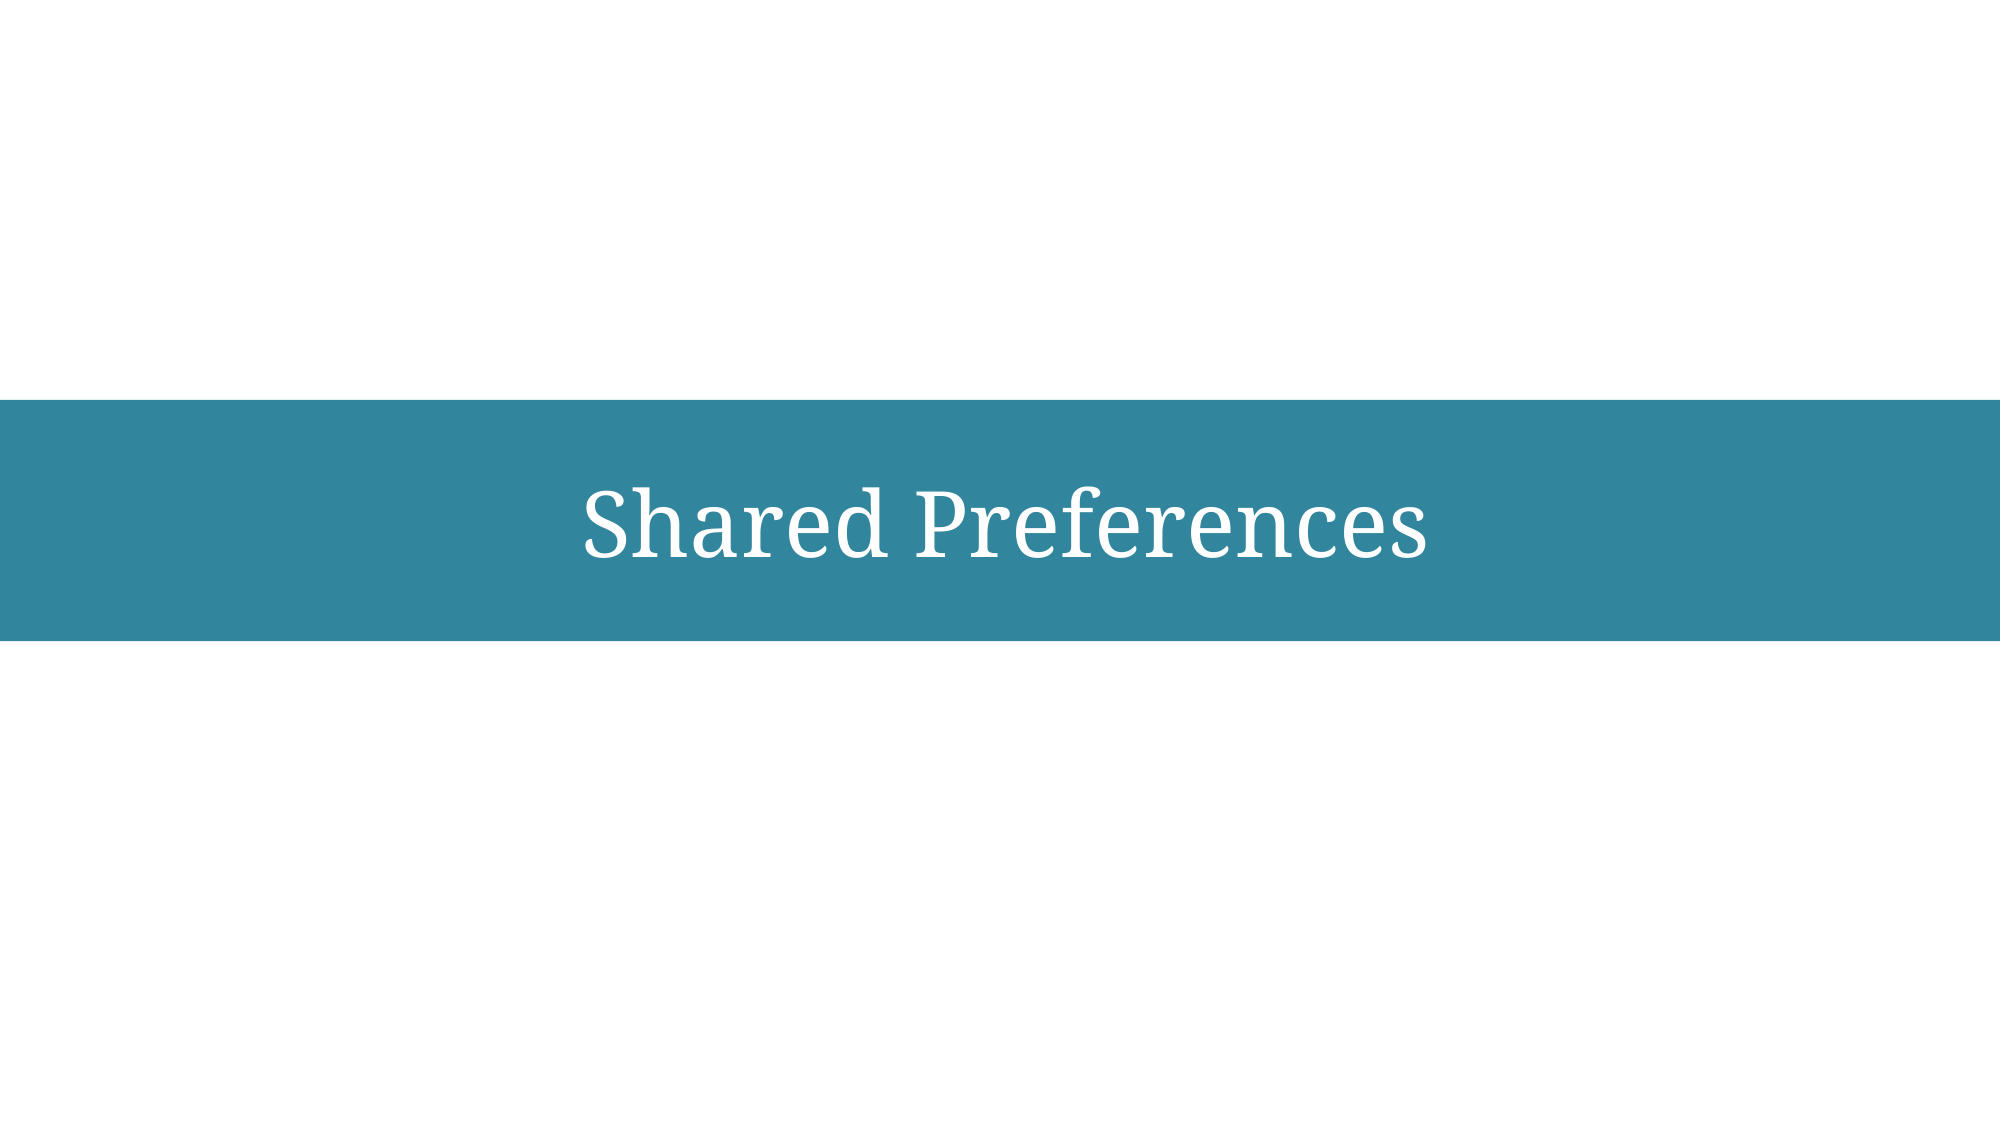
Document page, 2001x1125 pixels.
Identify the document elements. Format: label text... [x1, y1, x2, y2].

title Shared Preferences [0, 399, 2000, 642]
